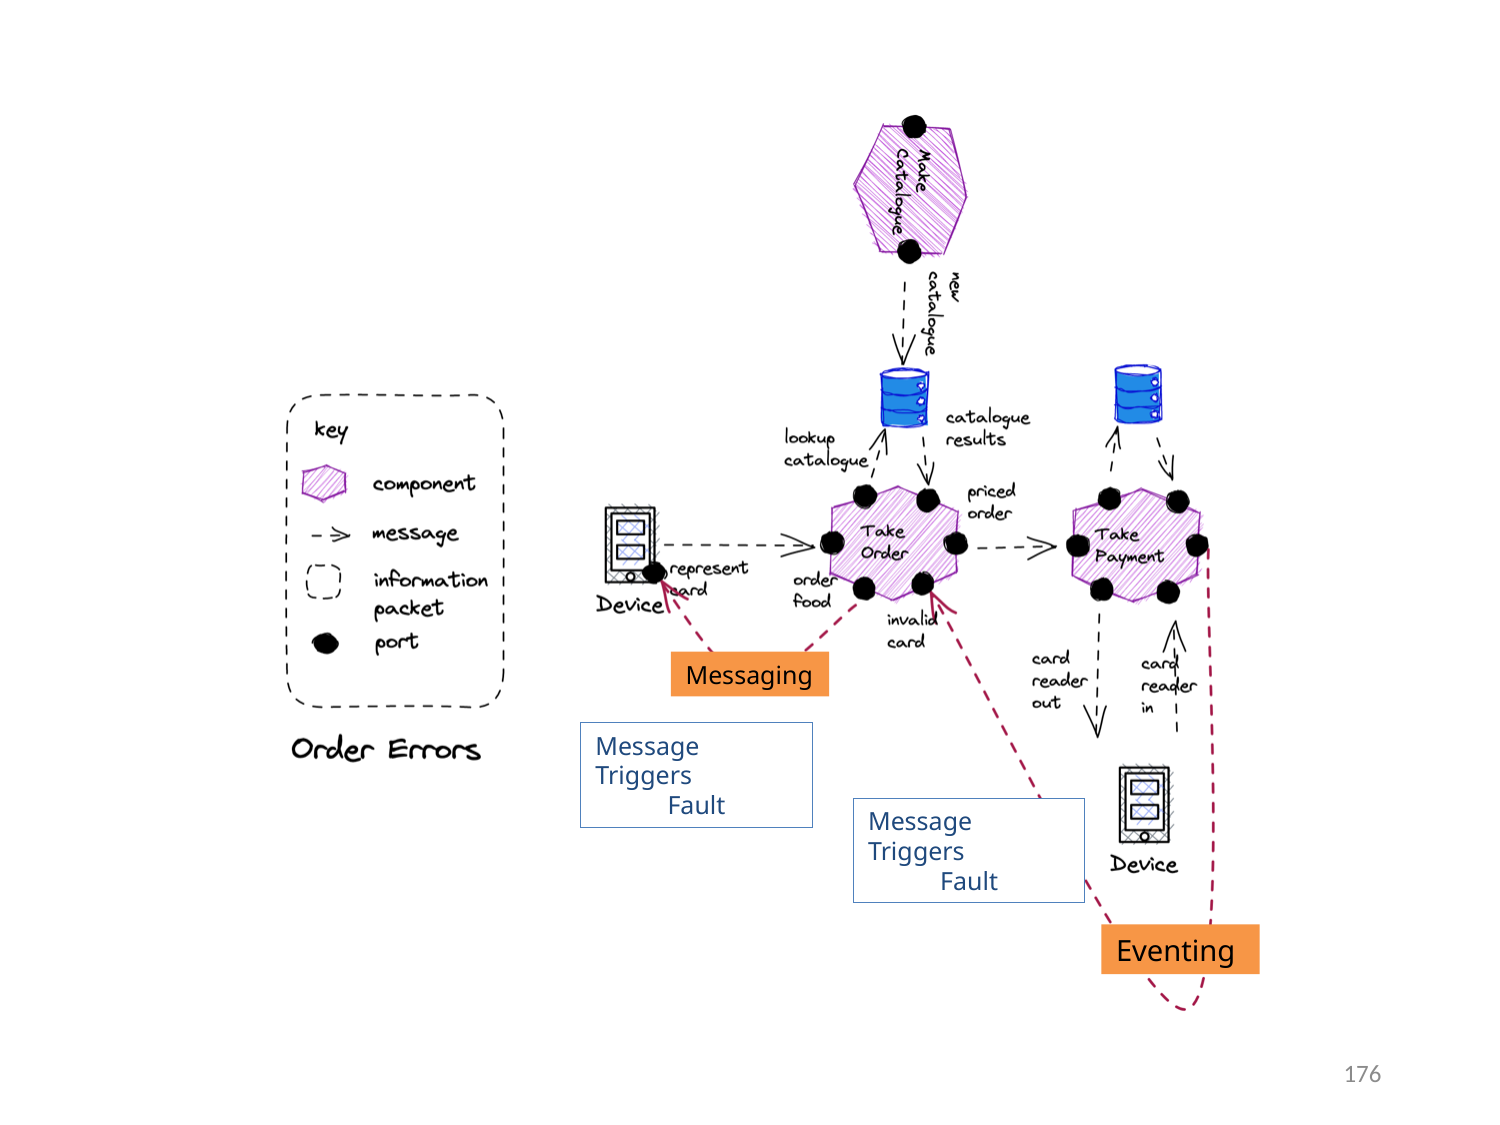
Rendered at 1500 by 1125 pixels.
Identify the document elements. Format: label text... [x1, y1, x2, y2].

picture [276, 105, 1224, 1020]
slide_number 176 [1059, 1042, 1397, 1103]
text_box Eventing [1227, 924, 1260, 975]
